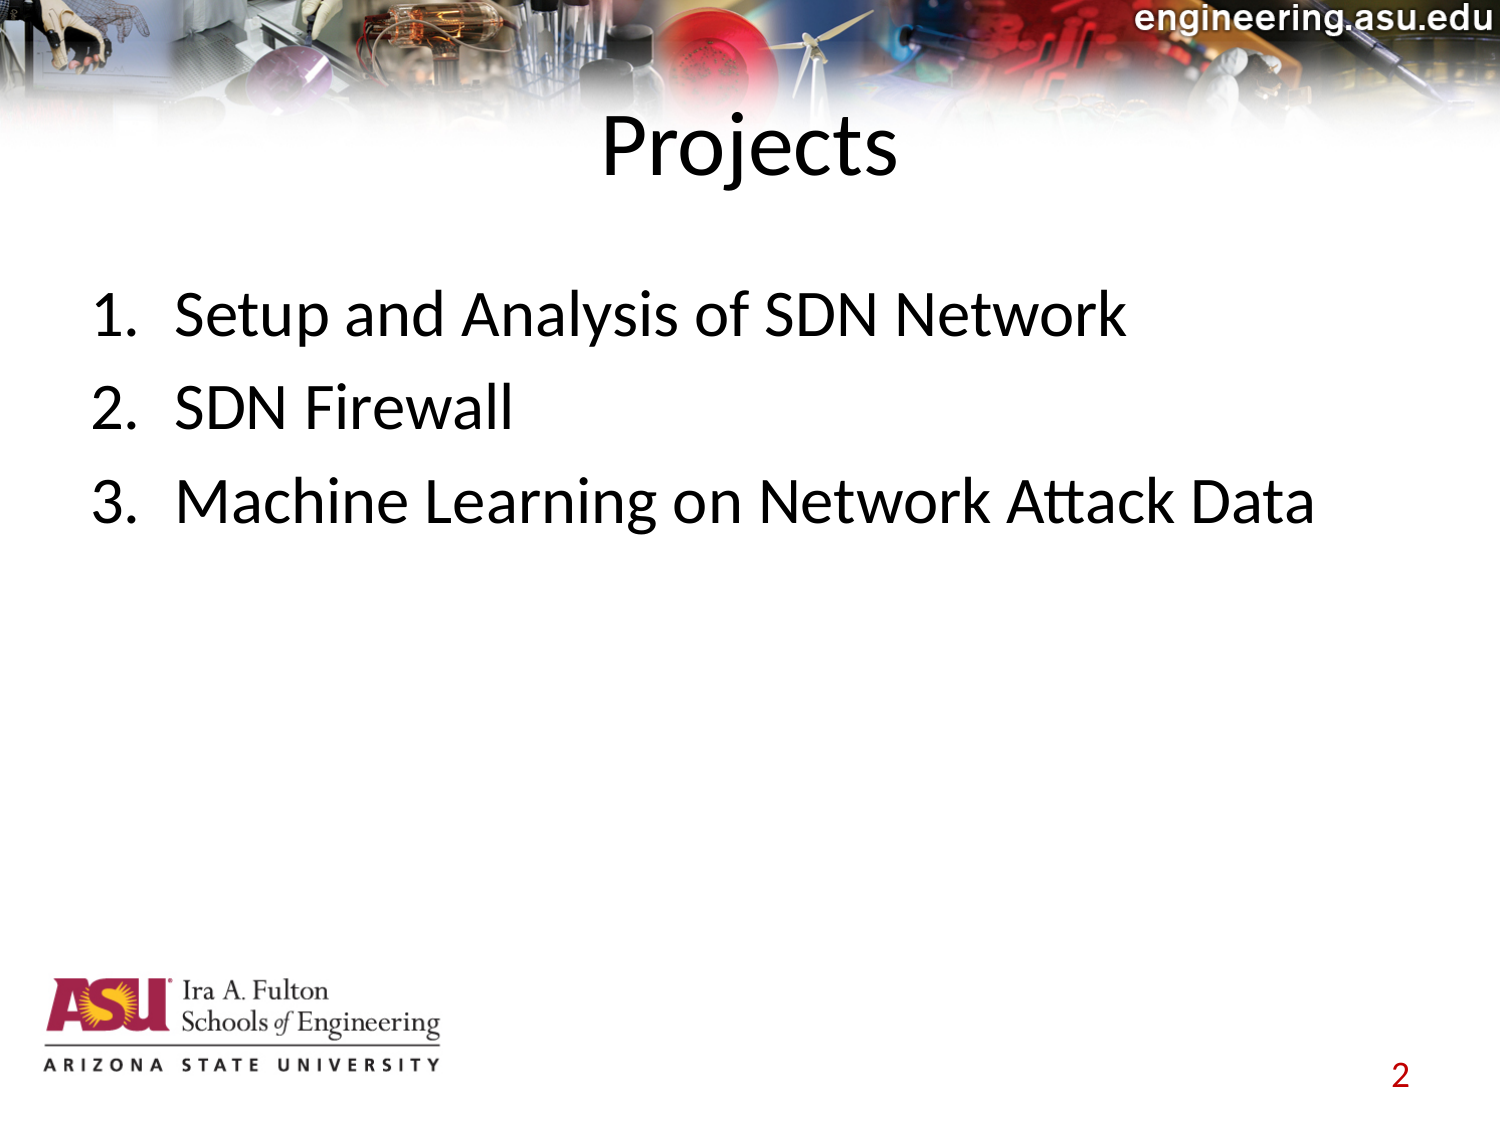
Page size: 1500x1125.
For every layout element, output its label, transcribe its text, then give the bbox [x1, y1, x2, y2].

list Setup and Analysis of SDN Network SDN Firewall Machine Learning on Network Attack Data [75, 262, 1425, 1005]
slide_number 2 [1074, 1042, 1425, 1103]
title Projects [75, 45, 1425, 233]
picture [0, 0, 1500, 1125]
